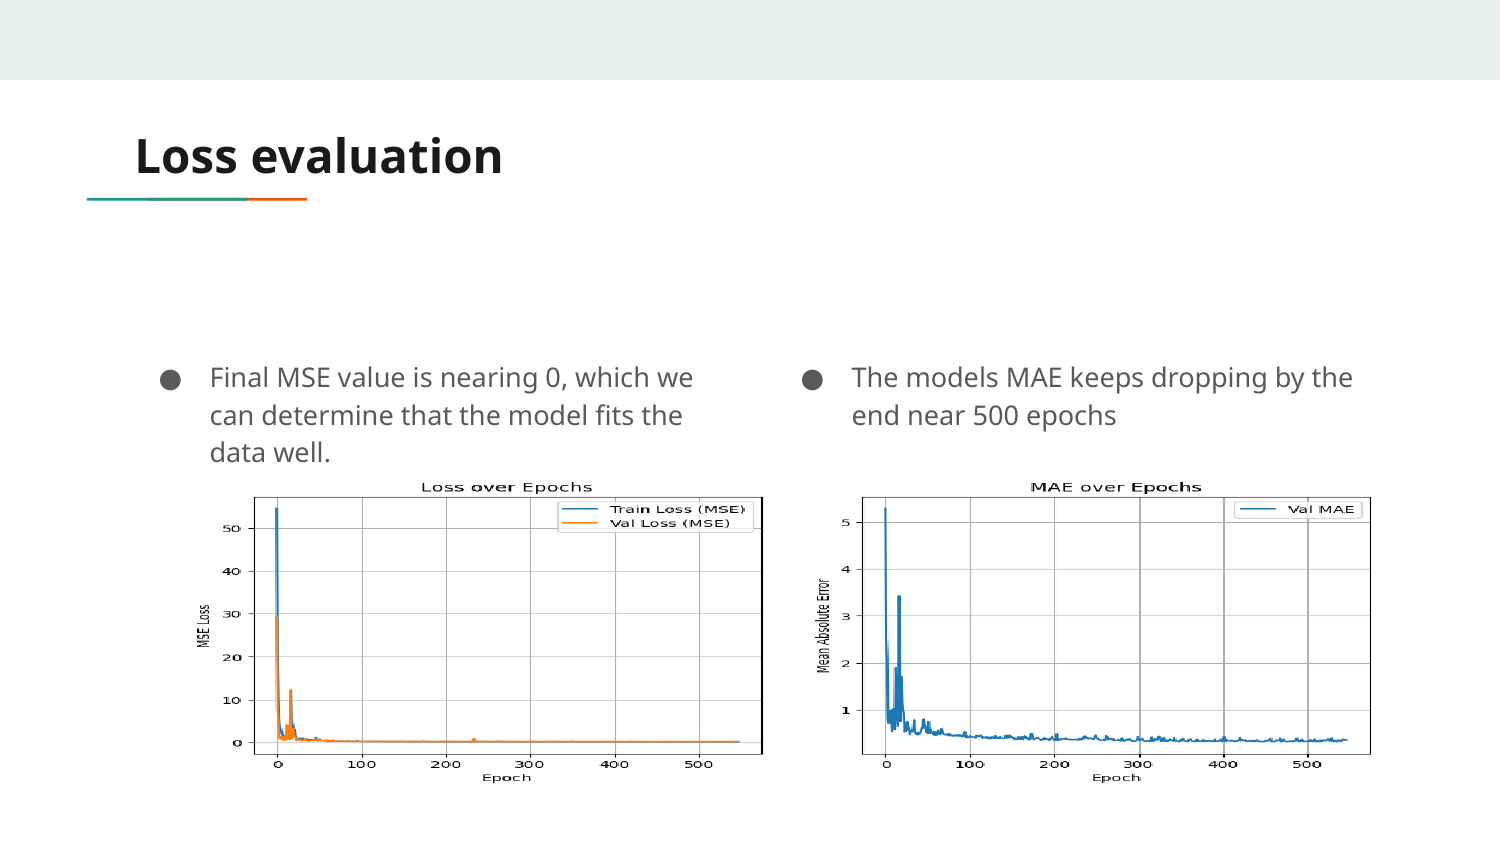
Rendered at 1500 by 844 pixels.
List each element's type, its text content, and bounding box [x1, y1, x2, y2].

title Loss evaluation [119, 110, 1381, 199]
picture [186, 475, 1382, 789]
list Final MSE value is nearing 0, which we can determine that the model fits the data well. [119, 341, 739, 712]
list The models MAE keeps dropping by the end near 500 epochs [761, 341, 1381, 475]
